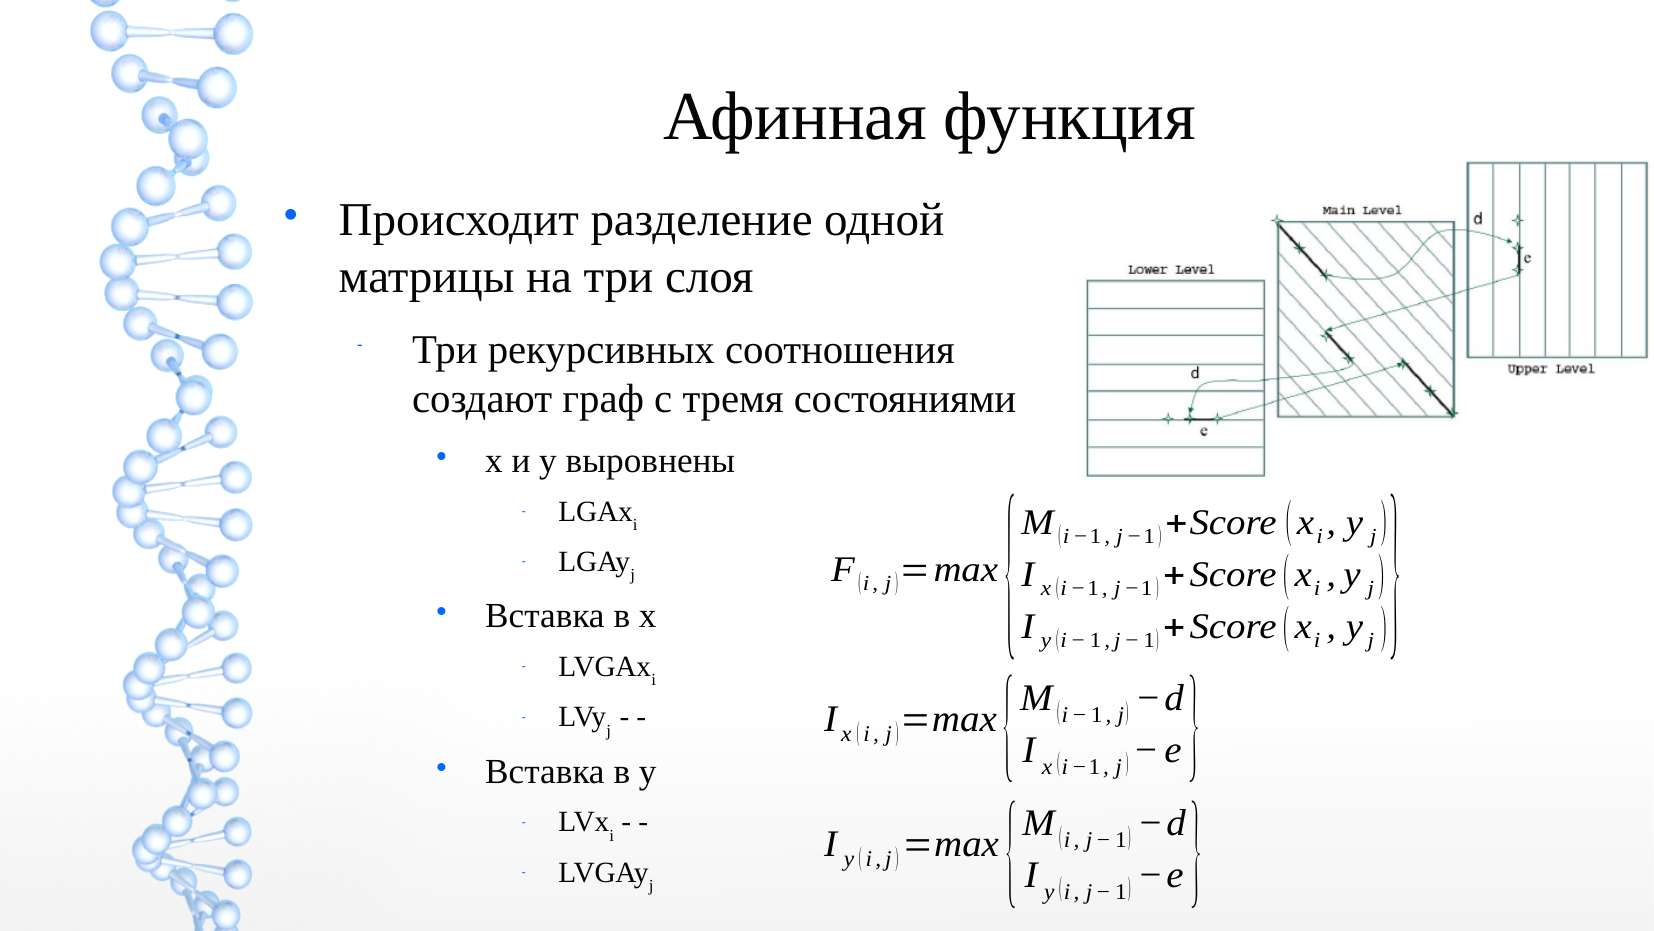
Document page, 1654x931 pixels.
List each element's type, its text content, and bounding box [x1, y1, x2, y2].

text_box Афинная функция [265, 35, 1595, 189]
picture [0, 0, 1654, 931]
text_box Происходит разделение одной матрицы на три слоя Три рекурсивных соотношения создают граф с тремя состояниями x и y выровнены LGAxi LGAyj Вставка в x LVGAxi LVyj - - Вставка в y LVxi - - LVGAyj [265, 188, 1028, 910]
